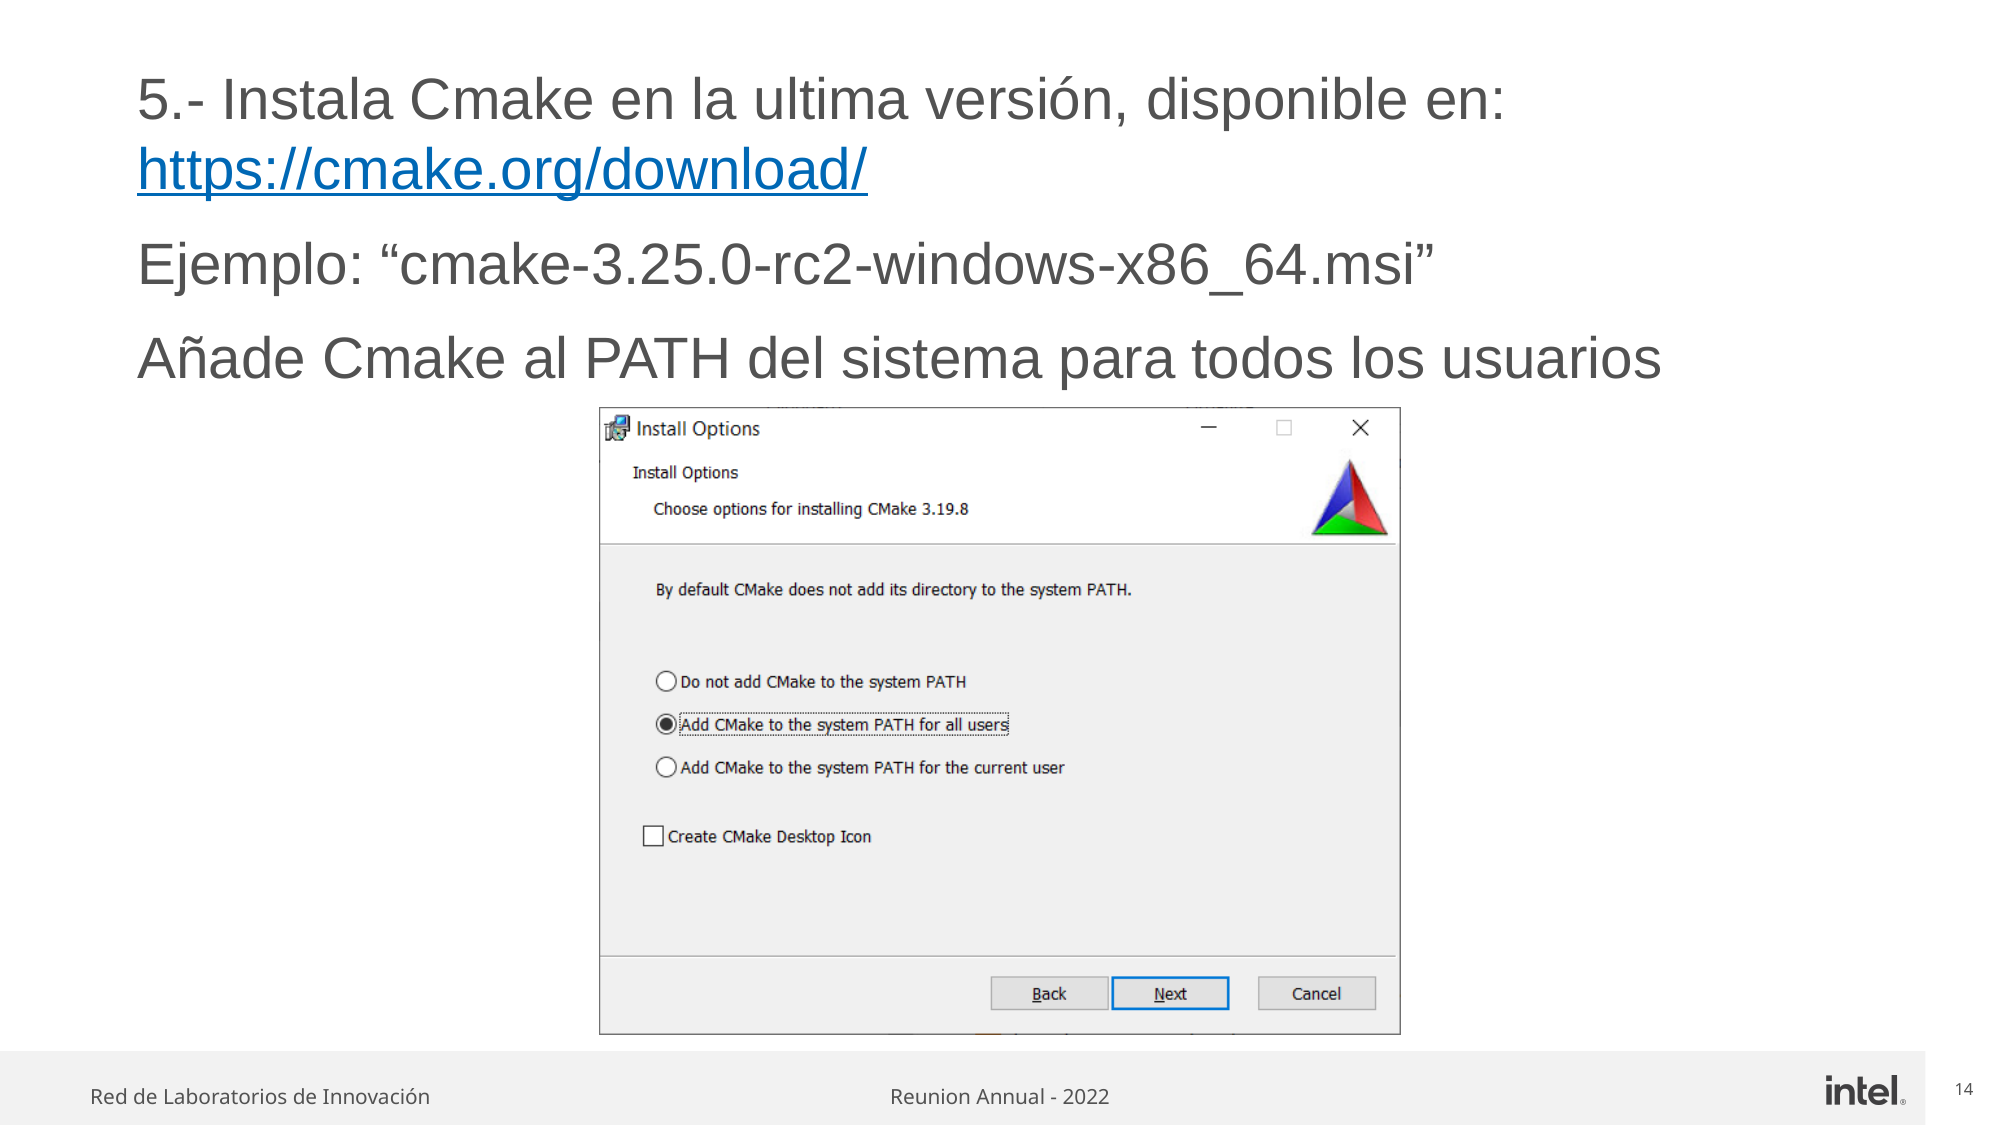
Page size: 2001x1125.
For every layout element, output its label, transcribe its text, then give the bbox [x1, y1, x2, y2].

picture [598, 407, 1402, 1035]
text_box 5.- Instala Cmake en la ultima versión, disponible en: https://cmake.org/download/ Ejemplo: “cmake-3.25.0-rc2-windows-x86_64.msi” Añade Cmake al PATH del sistema para todos los usuarios [137, 61, 1863, 956]
picture [1826, 1075, 1906, 1105]
